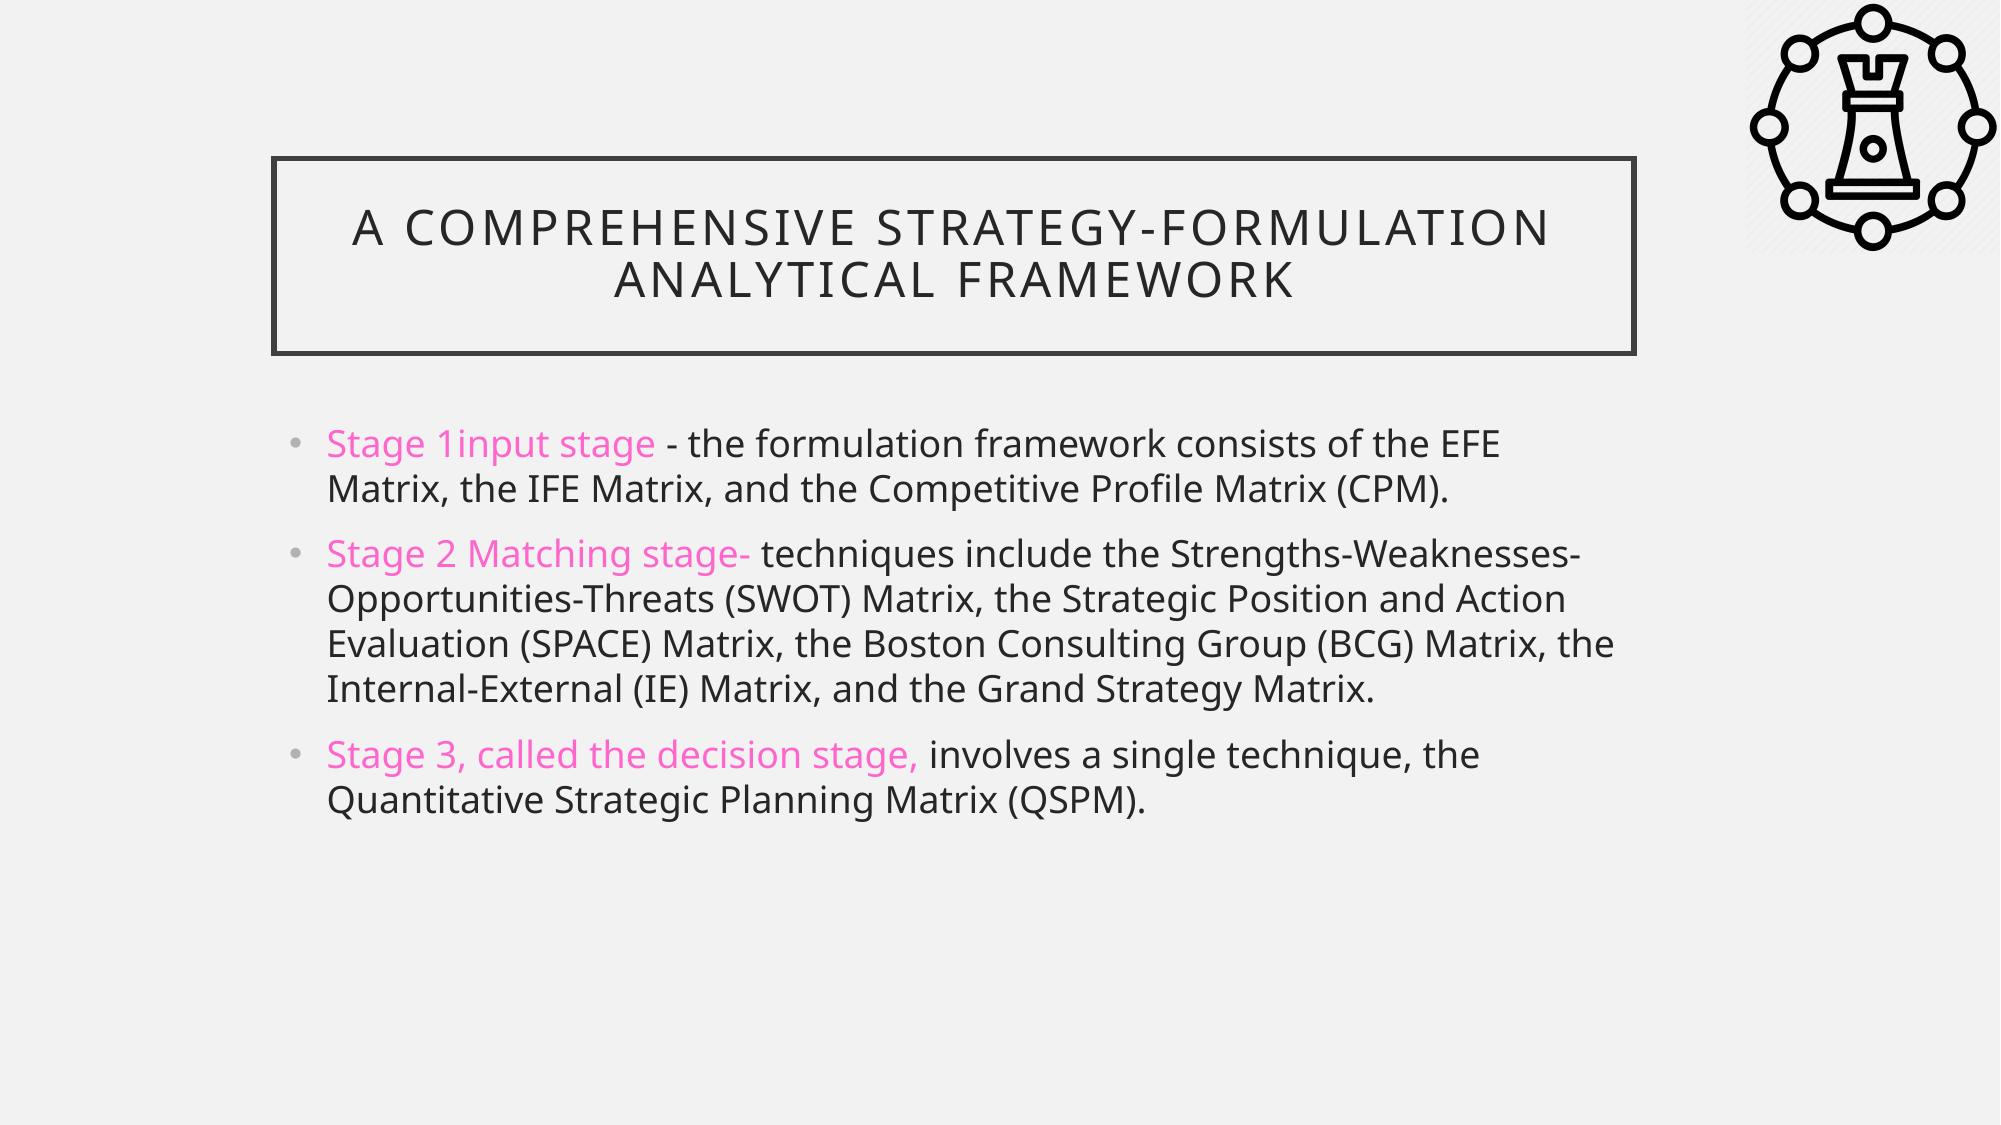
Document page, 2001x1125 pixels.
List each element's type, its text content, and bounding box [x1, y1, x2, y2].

list Stage 1input stage - the formulation framework consists of the EFE Matrix, the IFE Matrix, and the Competitive Profile Matrix (CPM). Stage 2 Matching stage- techniques include the Strengths-Weaknesses-Opportunities-Threats (SWOT) Matrix, the Strategic Position and Action Evaluation (SPACE) Matrix, the Boston Consulting Group (BCG) Matrix, the Internal-External (IE) Matrix, and the Grand Strategy Matrix. Stage 3, called the decision stage, involves a single technique, the Quantitative Strategic Planning Matrix (QSPM). [274, 412, 1634, 921]
picture [1746, 0, 2000, 254]
title A Comprehensive Strategy-Formulation Analytical Framework [271, 156, 1637, 356]
